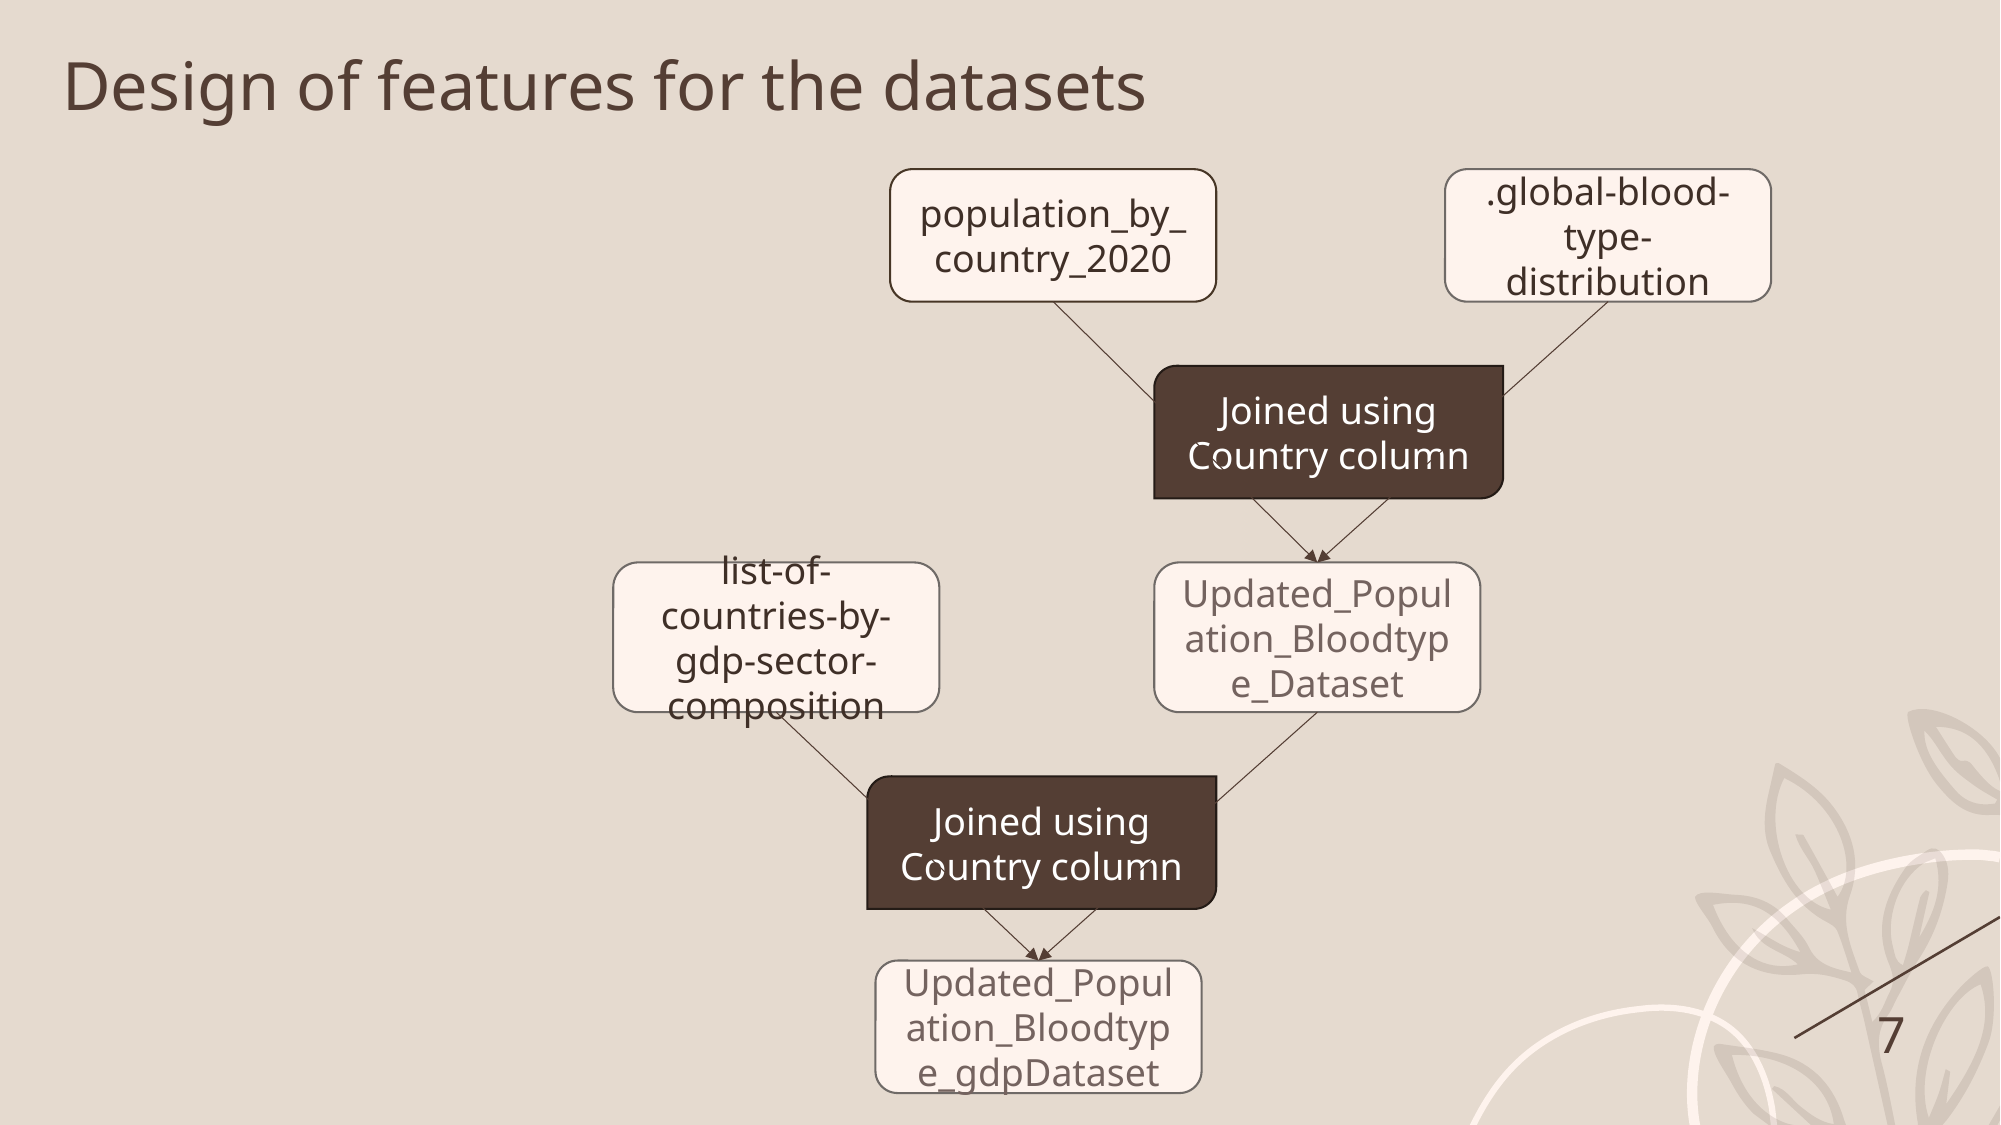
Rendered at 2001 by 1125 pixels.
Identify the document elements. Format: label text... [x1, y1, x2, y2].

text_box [1317, 301, 1609, 563]
text_box Updated_Population_Bloodtype_Dataset [1153, 563, 1482, 714]
slide_number 7 [1862, 964, 1971, 1112]
text_box Updated_Population_Bloodtype_gdpDataset [874, 961, 1203, 1095]
text_box .global-blood-type-distribution [1443, 168, 1773, 303]
text_box population_by_country_2020 [889, 168, 1218, 303]
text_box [1038, 712, 1318, 961]
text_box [1053, 301, 1317, 563]
text_box list-of-countries-by-gdp-sector-composition [612, 561, 941, 714]
text_box Design of features for the datasets [47, 36, 1427, 131]
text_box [776, 712, 1038, 961]
